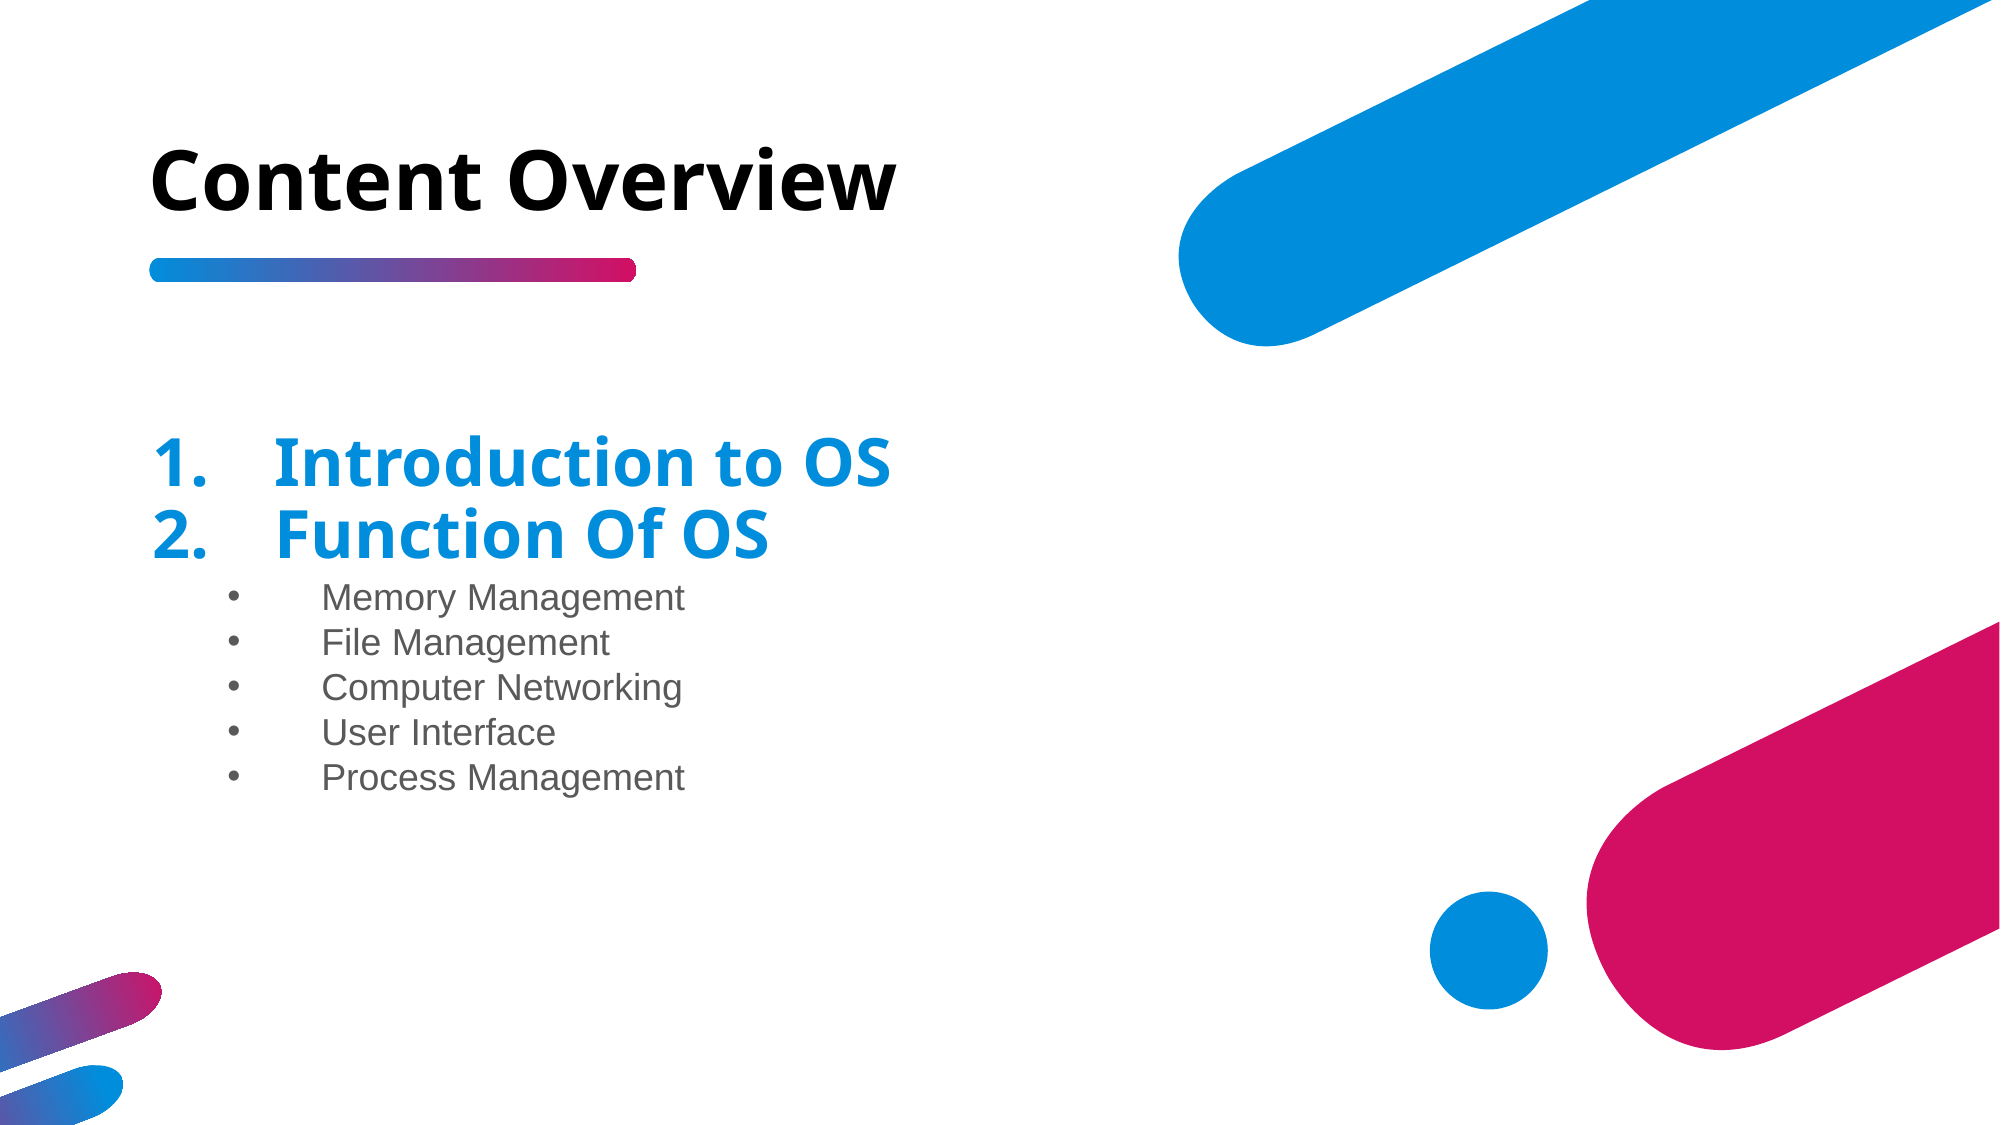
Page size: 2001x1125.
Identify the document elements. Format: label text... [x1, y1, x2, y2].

text_box Introduction to OS Function Of OS Memory Management File Management Computer Networking User Interface Process Management [137, 325, 1831, 974]
title Content Overview [133, 74, 1859, 292]
text_box [0, 972, 162, 1073]
text_box [0, 1065, 124, 1125]
